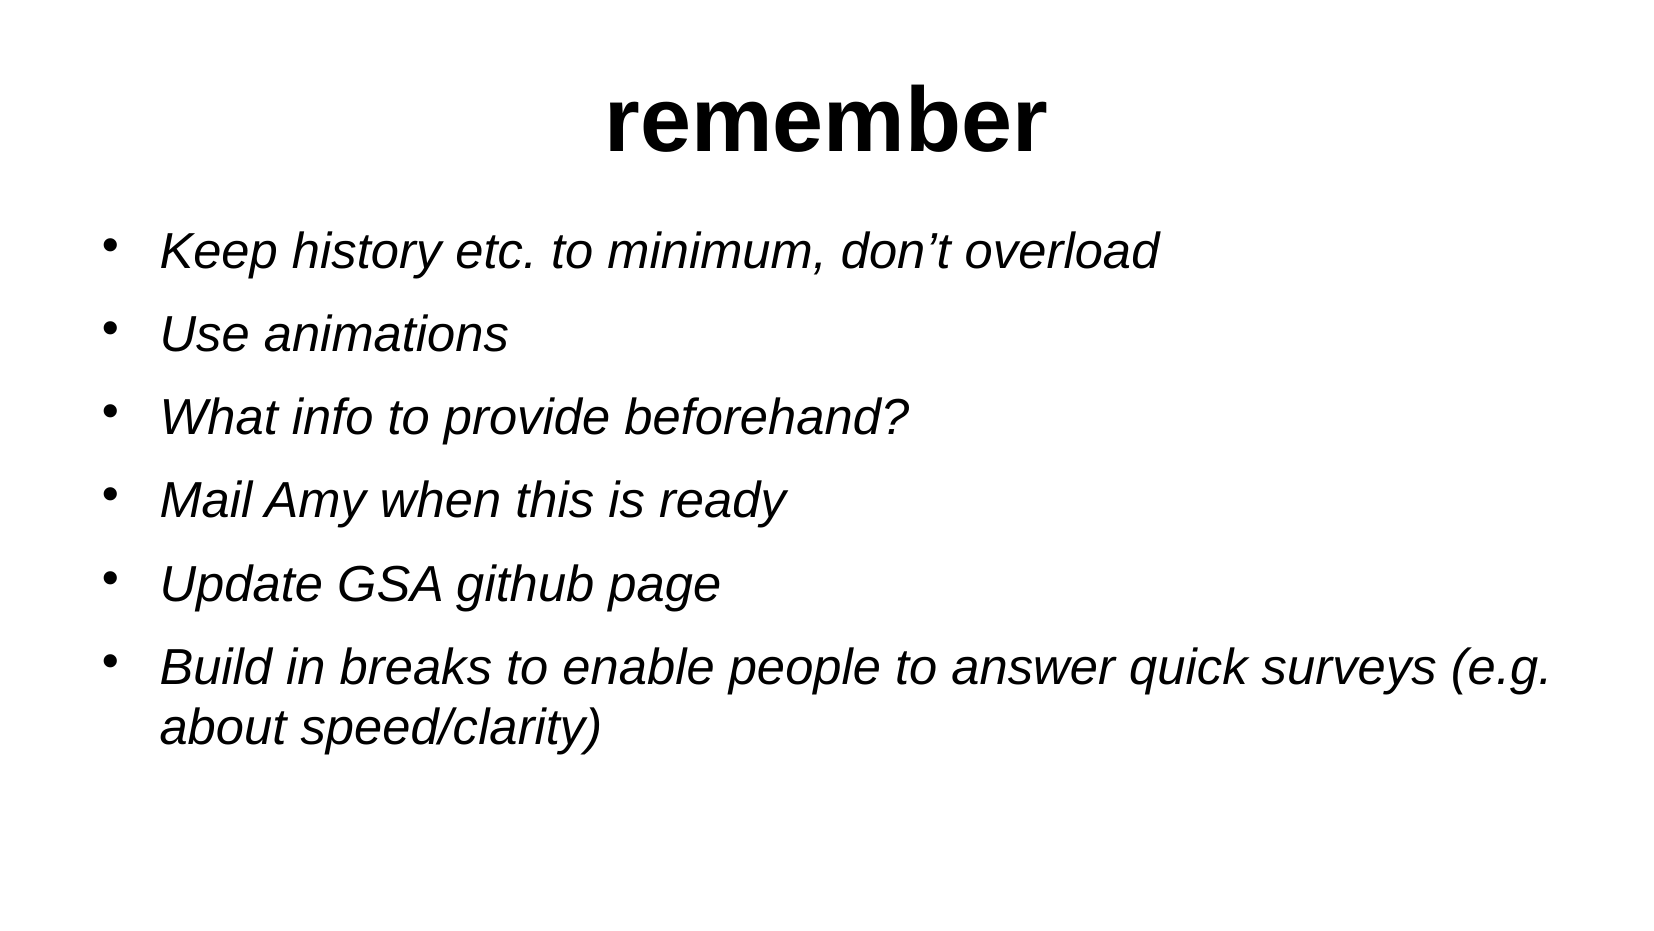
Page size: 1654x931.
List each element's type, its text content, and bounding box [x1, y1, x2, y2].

text_box Keep history etc. to minimum, don’t overload Use animations What info to provide beforehand? Mail Amy when this is ready Update GSA github page Build in breaks to enable people to answer quick surveys (e.g. about speed/clarity) [82, 217, 1571, 757]
text_box remember [82, 37, 1571, 193]
